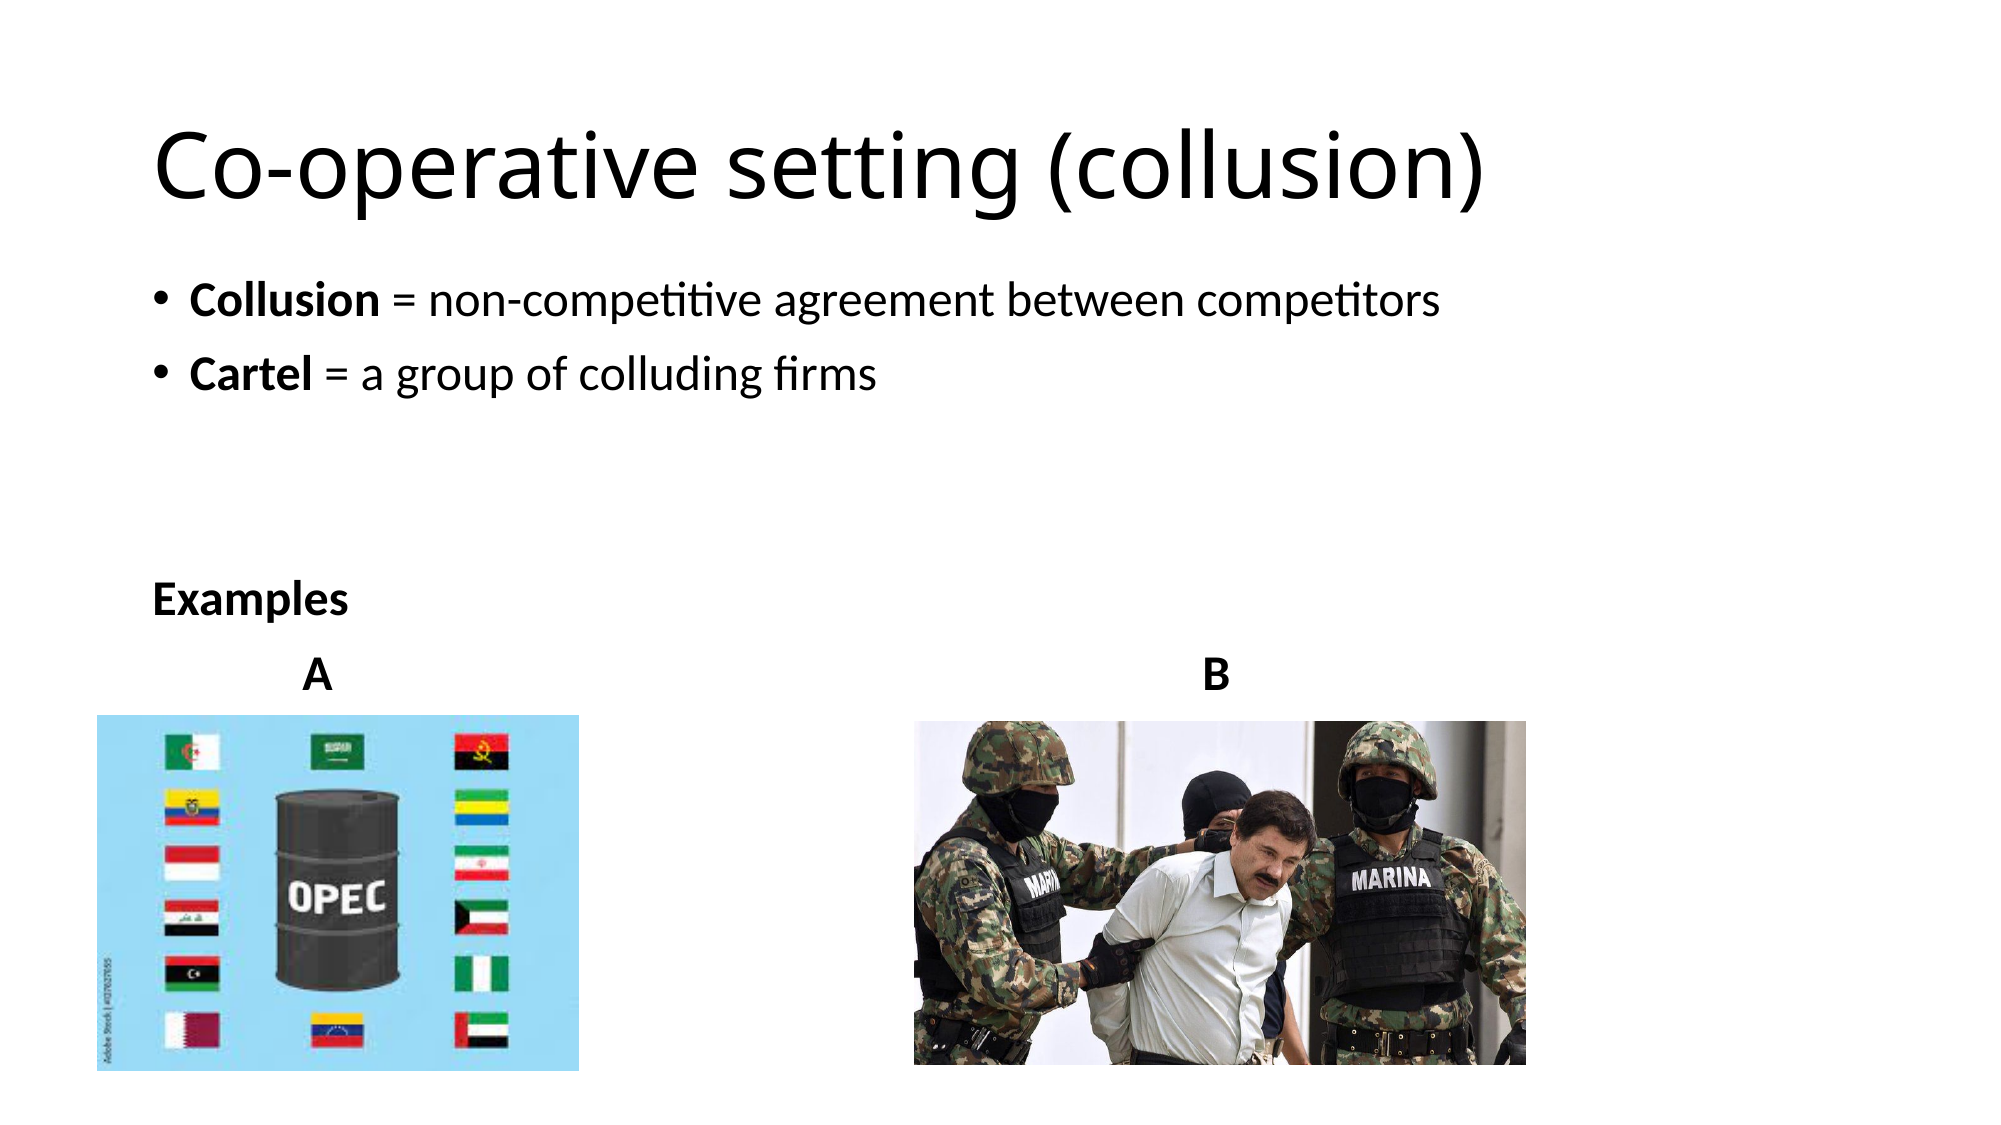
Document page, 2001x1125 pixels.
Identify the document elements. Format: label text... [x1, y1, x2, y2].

picture [914, 721, 1526, 1065]
list Collusion = non-competitive agreement between competitors Cartel = a group of colluding firms Examples A B [137, 278, 1863, 1014]
picture [97, 715, 579, 1072]
title Co-operative setting (collusion) [137, 59, 1863, 278]
